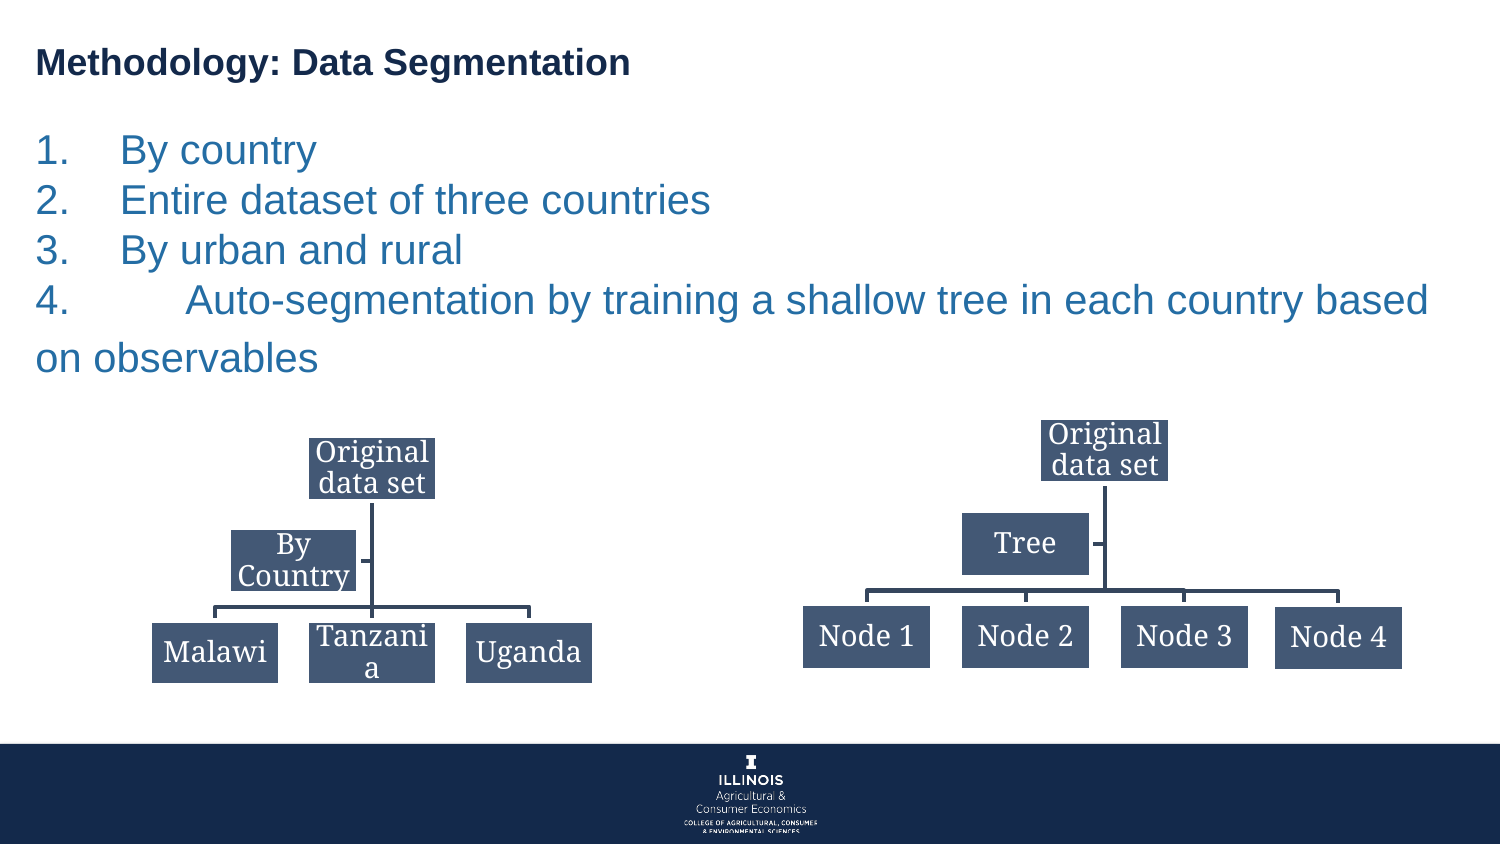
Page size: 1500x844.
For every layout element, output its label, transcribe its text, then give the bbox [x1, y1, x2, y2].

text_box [800, 403, 1410, 685]
text_box Methodology: Data Segmentation By country Entire dataset of three countries By urban and rural 4. Auto-segmentation by training a shallow tree in each country based on observables [20, 30, 1484, 576]
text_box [149, 341, 595, 781]
